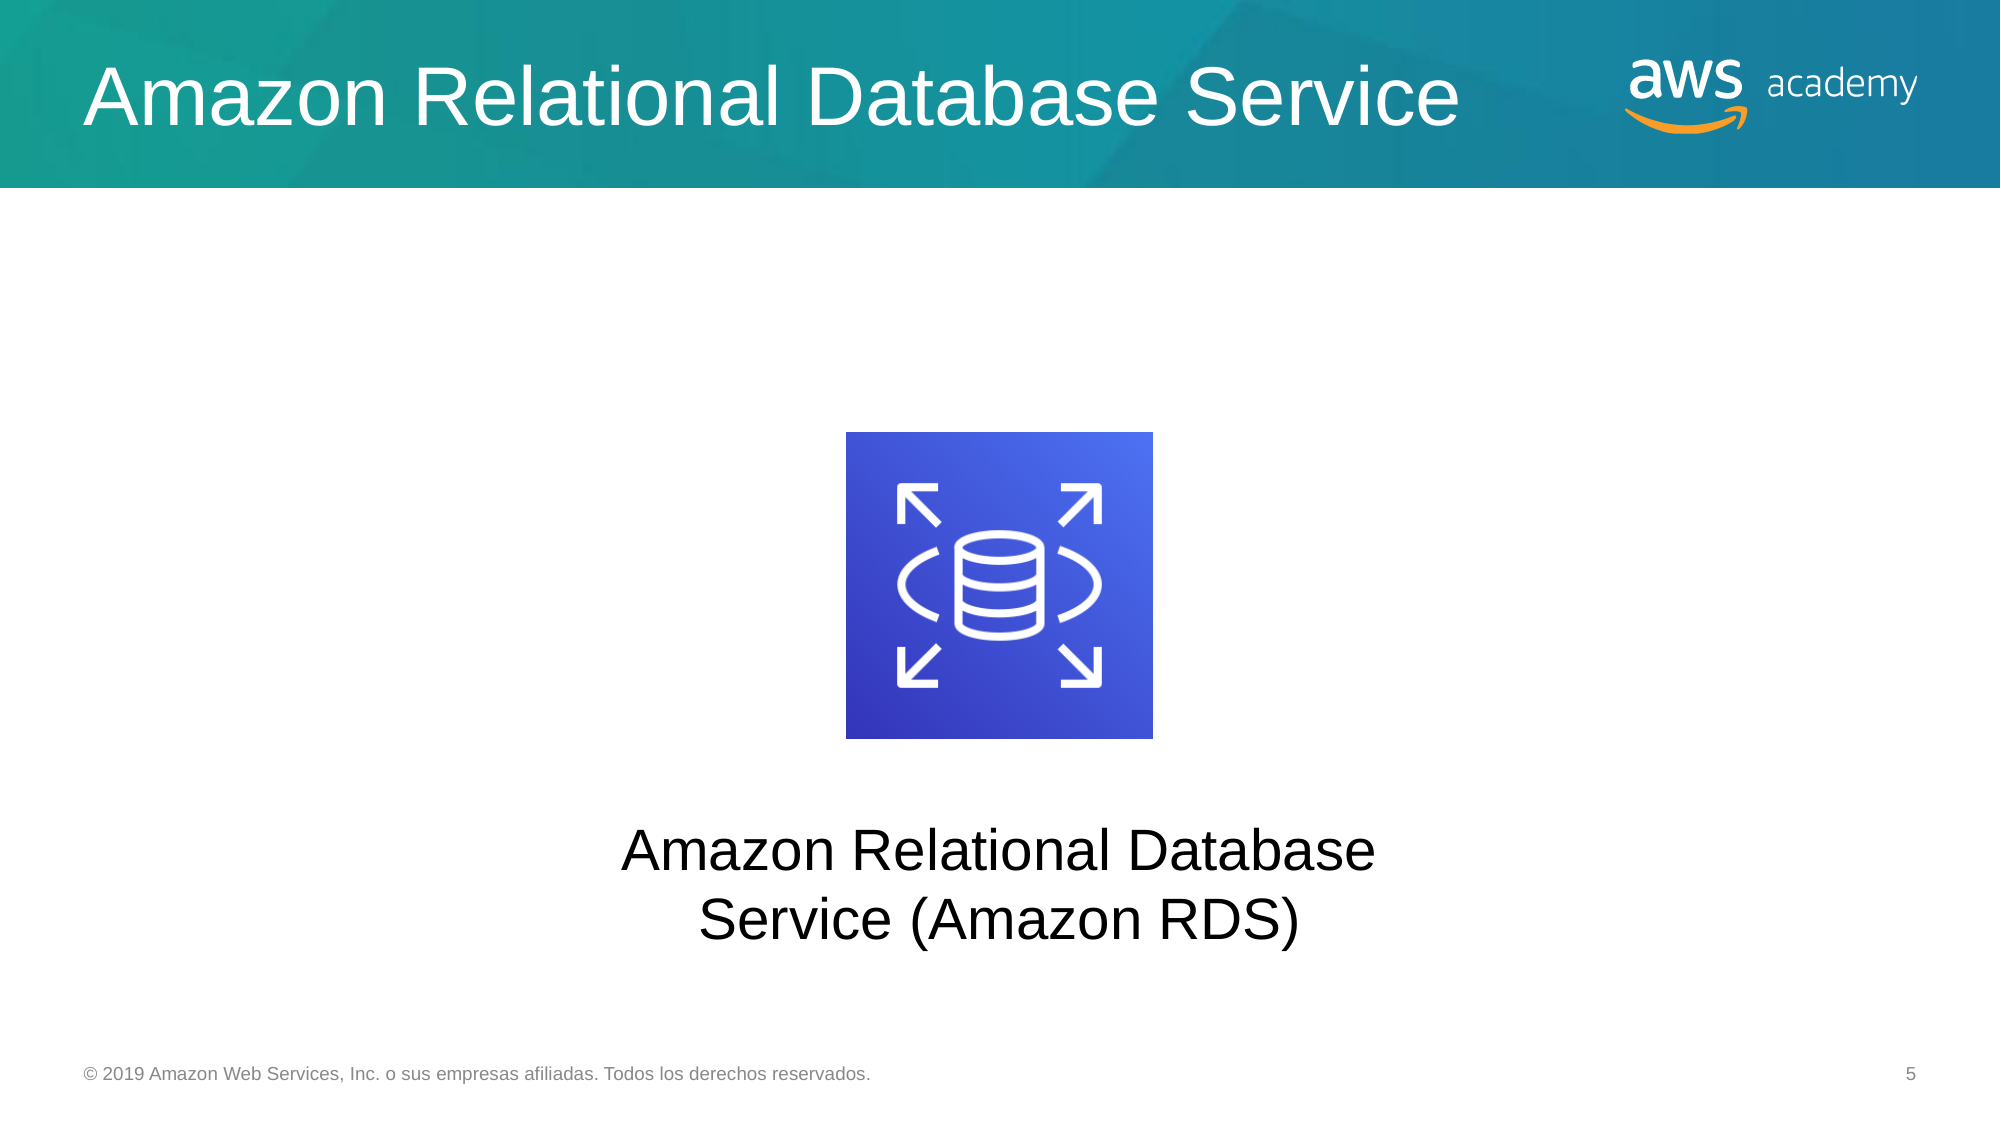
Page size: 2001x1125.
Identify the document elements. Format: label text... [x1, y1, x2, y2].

slide_number ‹#› [1481, 1042, 1932, 1103]
footer © 2019 Amazon Web Services, Inc. o sus empresas afiliadas. Todos los derechos reservados. [68, 1042, 888, 1103]
text_box Amazon Relational Database Service (Amazon RDS) [521, 811, 1479, 952]
title Amazon Relational Database Service [68, 59, 1551, 138]
picture [0, 0, 2000, 188]
picture [846, 432, 1154, 739]
